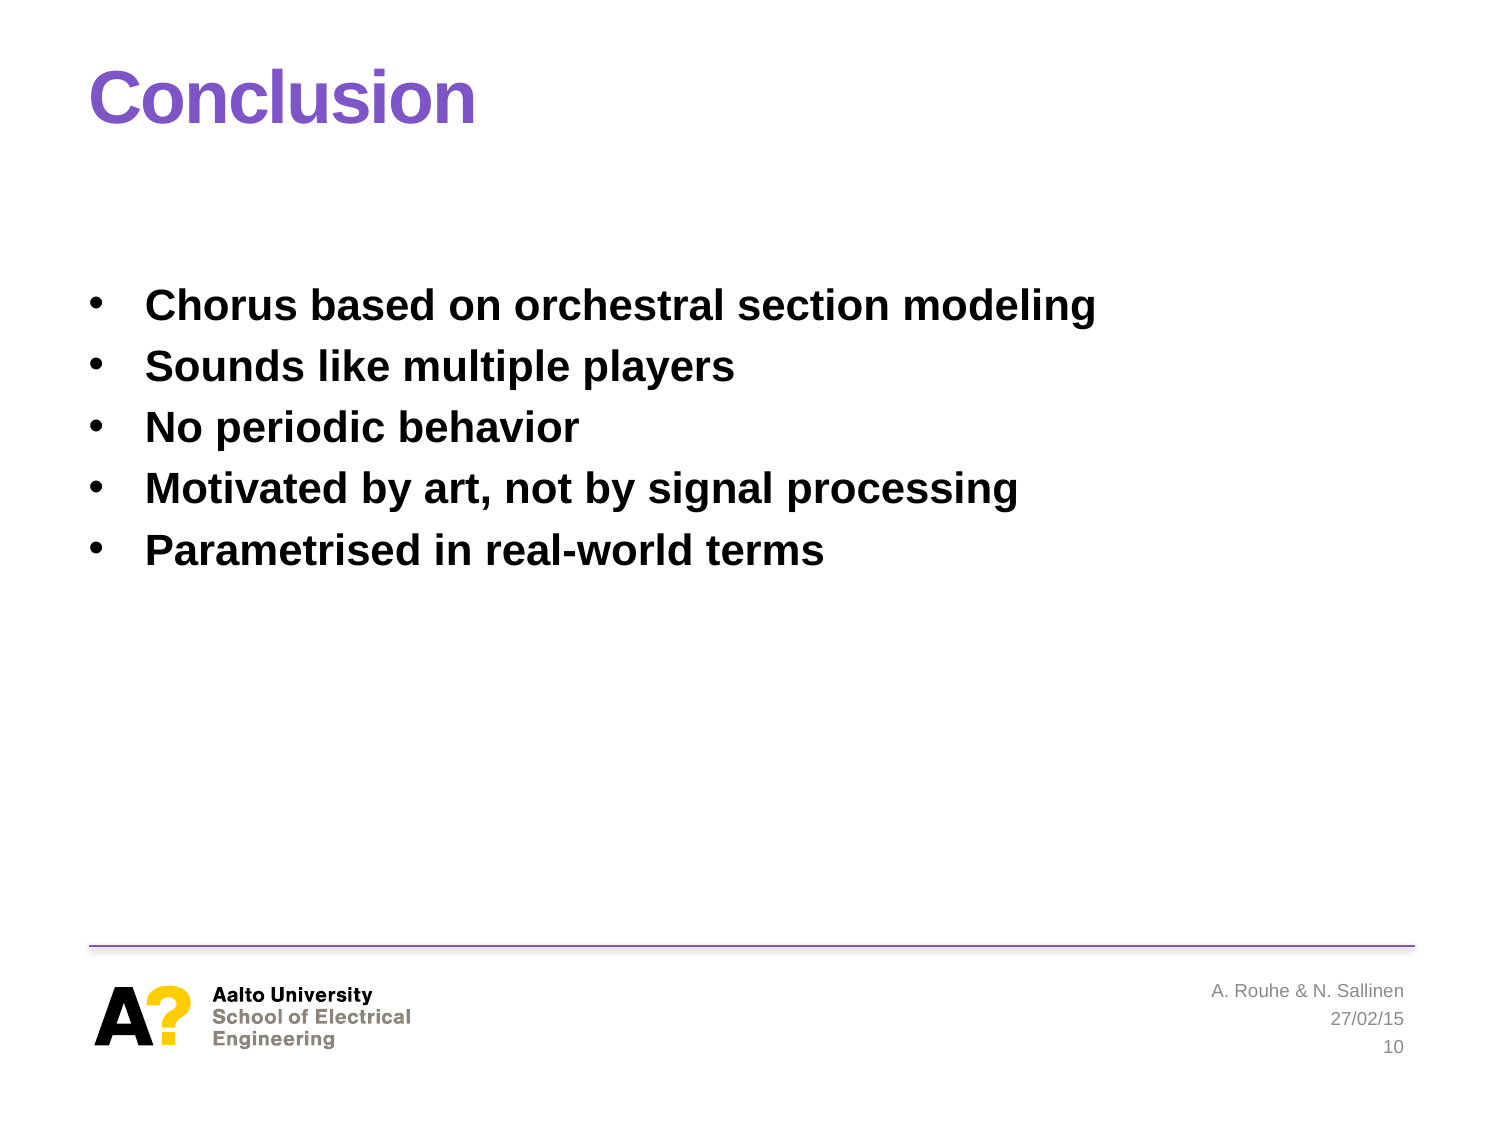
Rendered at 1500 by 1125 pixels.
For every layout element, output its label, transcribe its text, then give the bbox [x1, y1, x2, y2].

list Chorus based on orchestral section modeling Sounds like multiple players No periodic behavior Motivated by art, not by signal processing Parametrised in real-world terms [88, 276, 1415, 905]
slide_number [810, 1003, 1405, 1033]
slide_number 10 [810, 1033, 1405, 1060]
footer A. Rouhe & N. Sallinen [810, 976, 1405, 1003]
title Conclusion [88, 62, 1415, 259]
